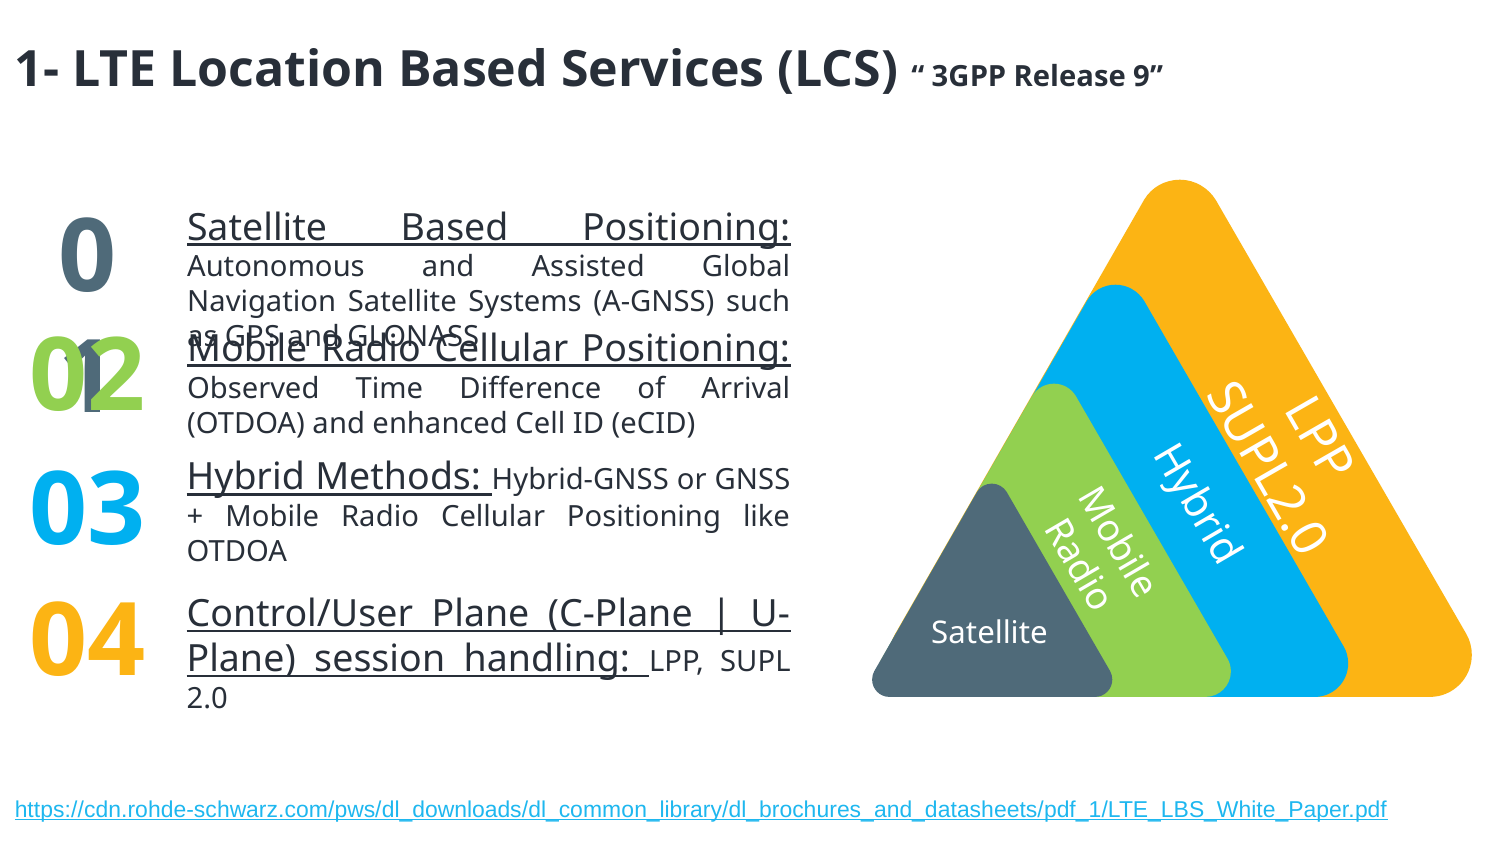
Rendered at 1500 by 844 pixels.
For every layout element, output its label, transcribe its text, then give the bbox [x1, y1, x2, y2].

text_box 04 [2, 566, 172, 703]
text_box 02 [2, 301, 172, 435]
text_box LPP SUPL2.0 [1178, 315, 1414, 589]
text_box Mobile Radio [1014, 456, 1187, 650]
text_box 01 [14, 182, 160, 301]
text_box Mobile Radio Cellular Positioning: Observed Time Difference of Arrival (OTDOA) and enhanced Cell ID (eCID) [172, 316, 806, 444]
text_box 1- LTE Location Based Services (LCS) “ 3GPP Release 9” [0, 28, 1500, 104]
text_box https://cdn.rohde-schwarz.com/pws/dl_downloads/dl_common_library/dl_brochures_and_datasheets/pdf_1/LTE_LBS_White_Paper.pdf [0, 787, 1500, 830]
text_box [912, 483, 1069, 604]
text_box [978, 383, 1231, 697]
text_box Satellite [908, 604, 1071, 657]
text_box Satellite Based Positioning: Autonomous and Assisted Global Navigation Satellite Systems (A-GNSS) such as GPS and GLONASS [172, 195, 806, 316]
text_box [1308, 527, 1472, 697]
text_box [1034, 284, 1349, 697]
text_box [1086, 179, 1286, 376]
text_box Hybrid Methods: Hybrid-GNSS or GNSS + Mobile Radio Cellular Positioning like OTDOA [172, 444, 806, 575]
text_box Control/User Plane (C-Plane | U-Plane) session handling: LPP, SUPL 2.0 [171, 581, 806, 722]
text_box [872, 608, 1113, 697]
text_box 03 [2, 435, 172, 566]
text_box Hybrid [1119, 395, 1282, 610]
